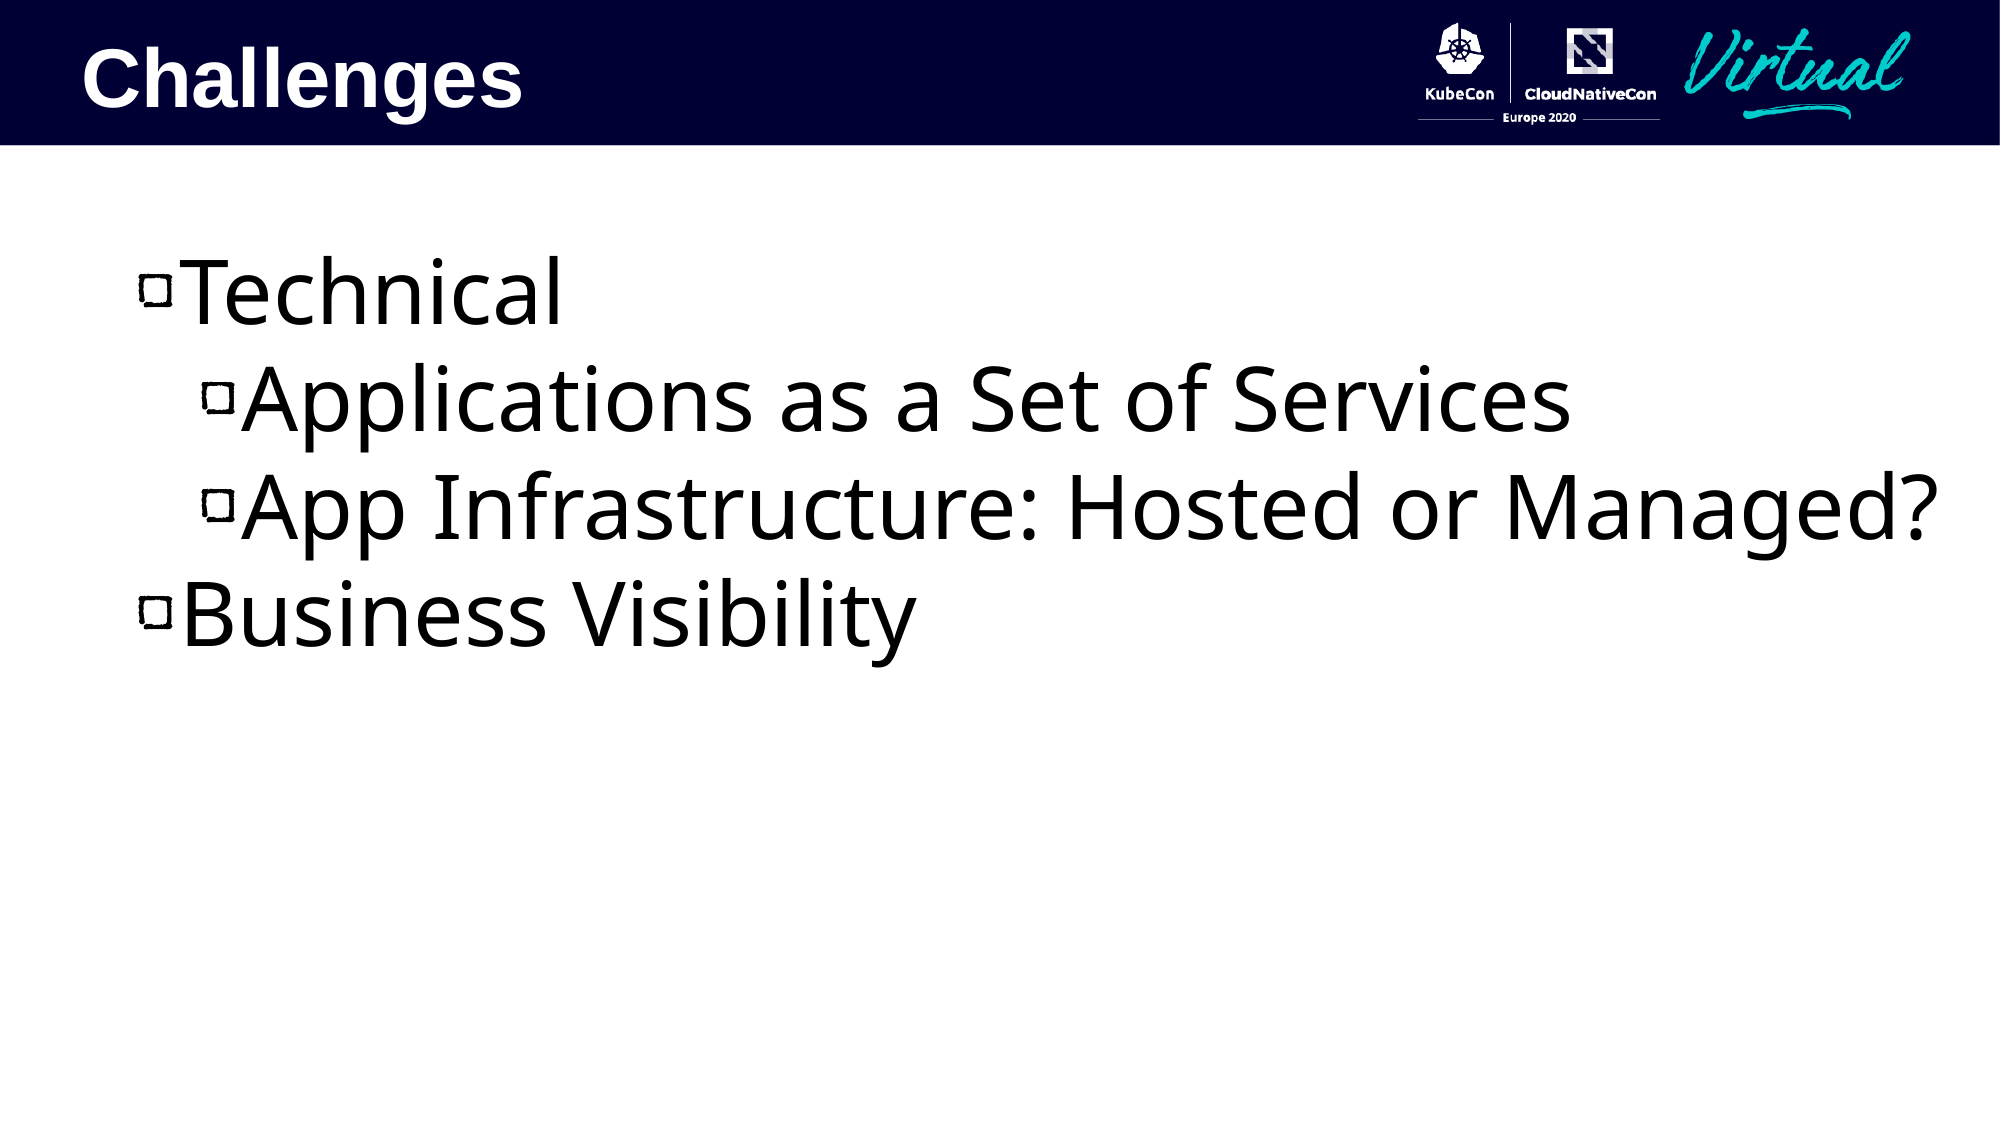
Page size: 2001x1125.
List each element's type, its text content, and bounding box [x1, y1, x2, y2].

text_box Technical Applications as a Set of Services App Infrastructure: Hosted or Managed? Business Visibility [129, 227, 1948, 672]
text_box Challenges [73, 0, 1784, 189]
picture [0, 0, 2000, 1125]
